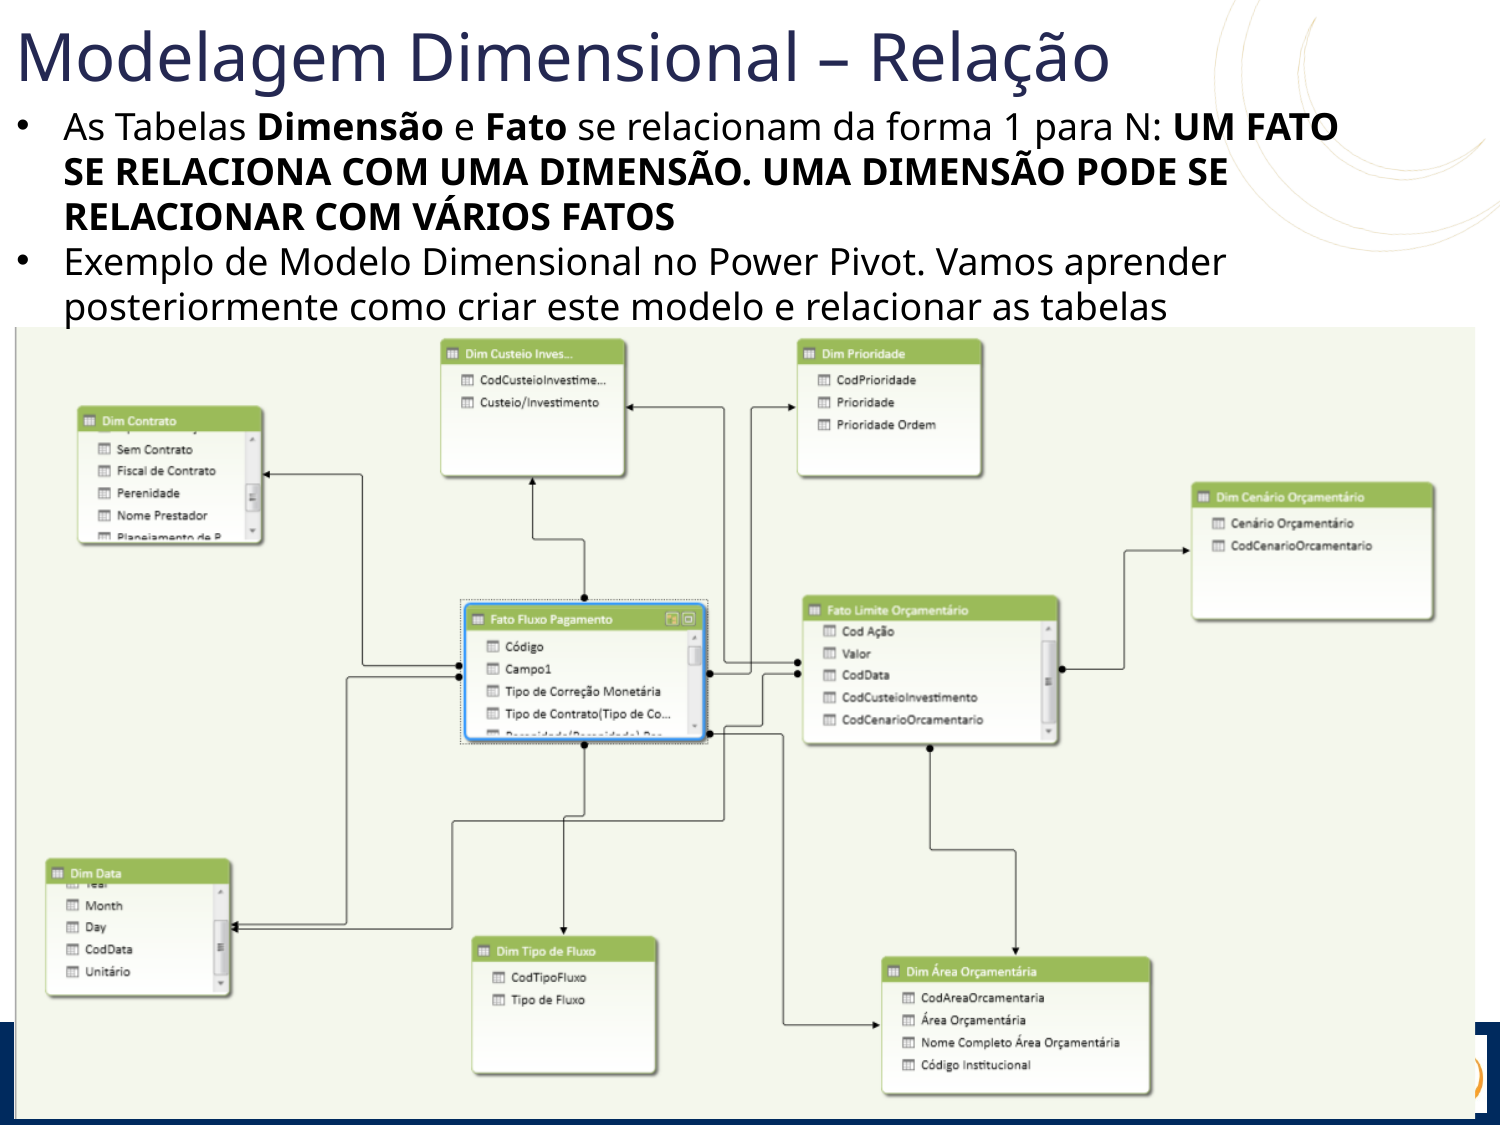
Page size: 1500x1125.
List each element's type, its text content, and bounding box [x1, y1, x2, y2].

picture [14, 327, 1487, 1119]
text_box As Tabelas Dimensão e Fato se relacionam da forma 1 para N: UM FATO SE RELACIONA COM UMA DIMENSÃO. UMA DIMENSÃO PODE SE RELACIONAR COM VÁRIOS FATOS Exemplo de Modelo Dimensional no Power Pivot. Vamos aprender posteriormente como criar este modelo e relacionar as tabelas [0, 95, 1358, 335]
title Modelagem Dimensional – Relação [0, 0, 1422, 121]
